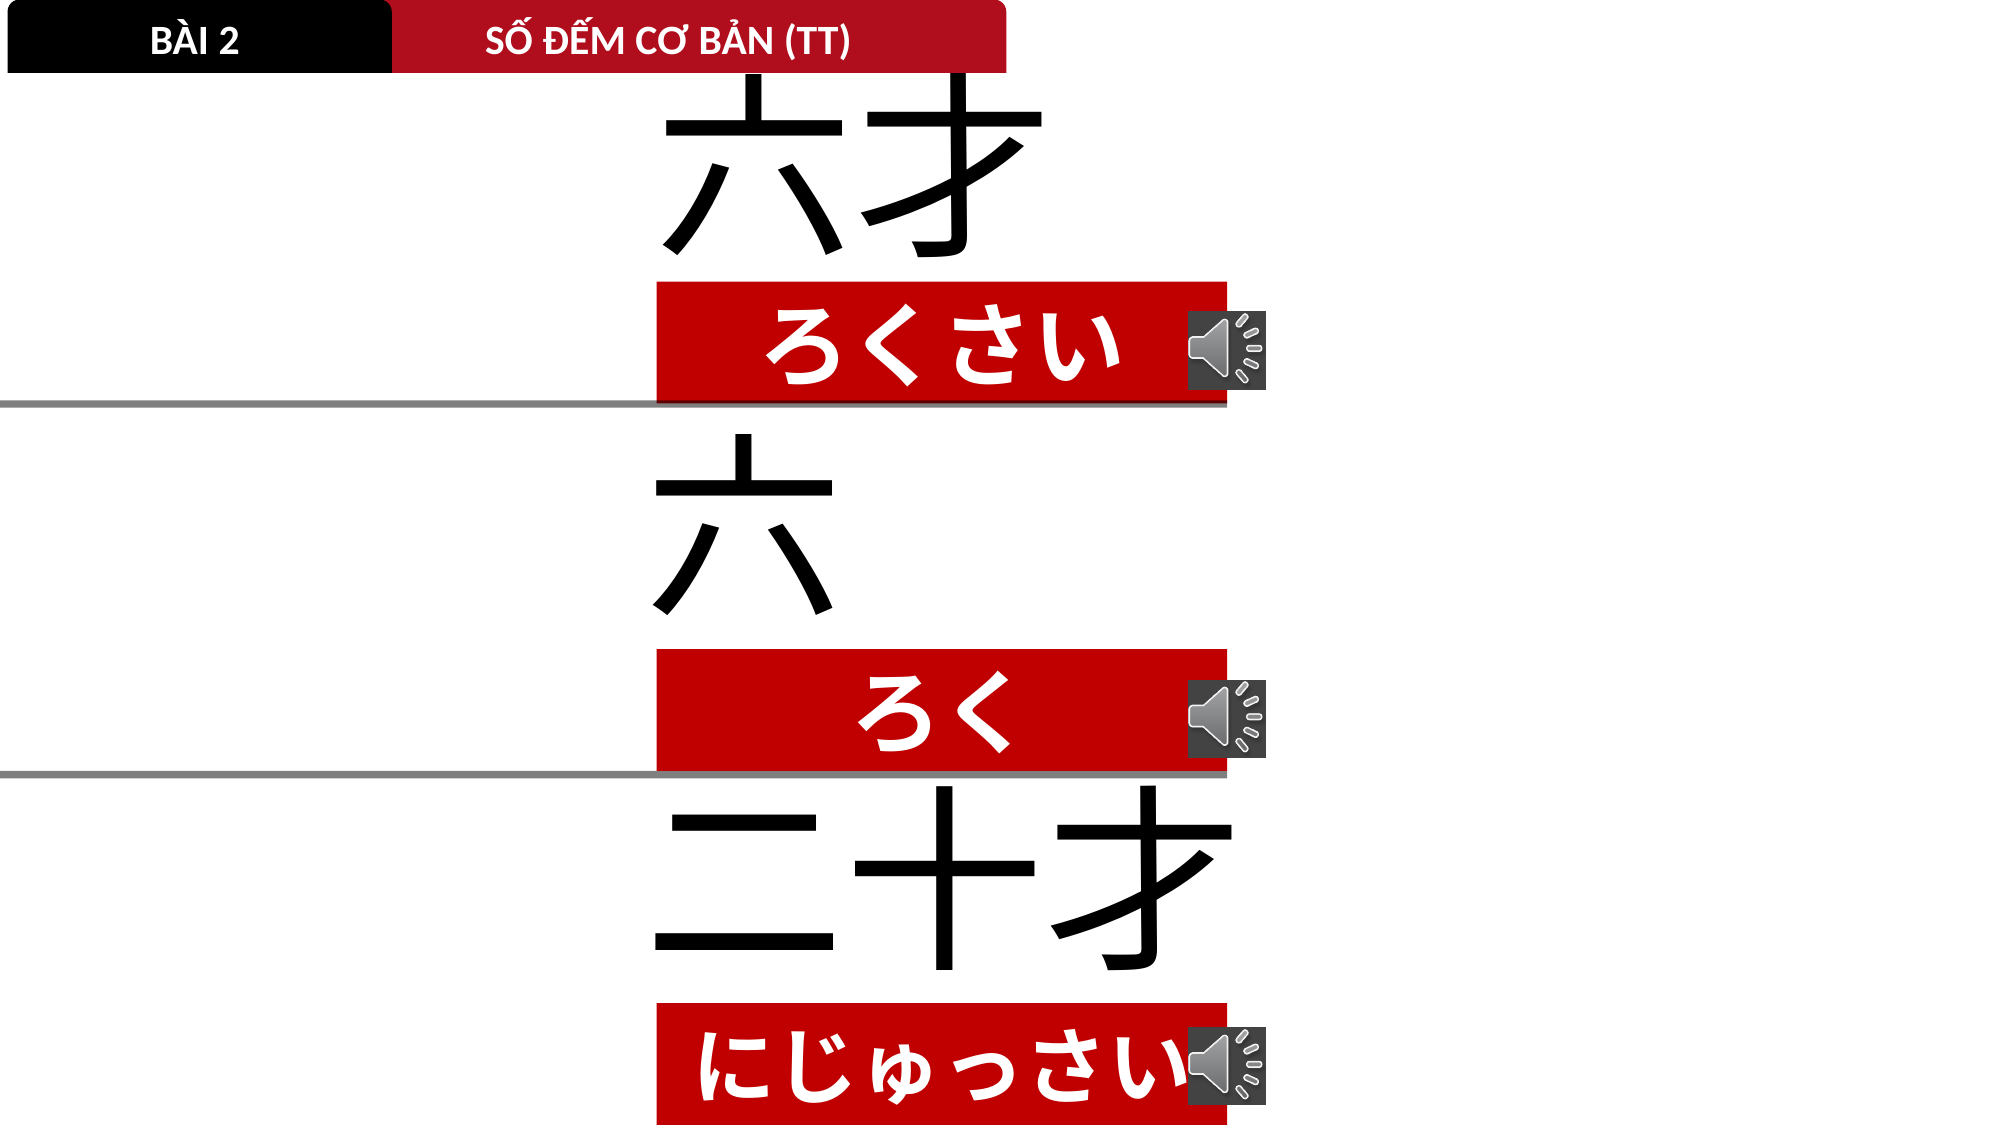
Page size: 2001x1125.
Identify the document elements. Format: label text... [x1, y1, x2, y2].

text_box SỐ ĐẾM CƠ BẢN (TT) [388, 0, 1008, 74]
picture [1187, 310, 1268, 391]
text_box [0, 770, 629, 779]
text_box [0, 400, 629, 408]
text_box 六 [629, 393, 1630, 649]
picture [1187, 1026, 1268, 1107]
text_box にじゅっさい [656, 1002, 1228, 1125]
text_box ろくさい [656, 289, 1228, 393]
text_box 六才 [640, 34, 2000, 289]
text_box ろく [656, 649, 1228, 746]
text_box 二十才 [629, 746, 1953, 1002]
text_box BÀI 2 [6, 0, 393, 74]
picture [1187, 678, 1268, 759]
